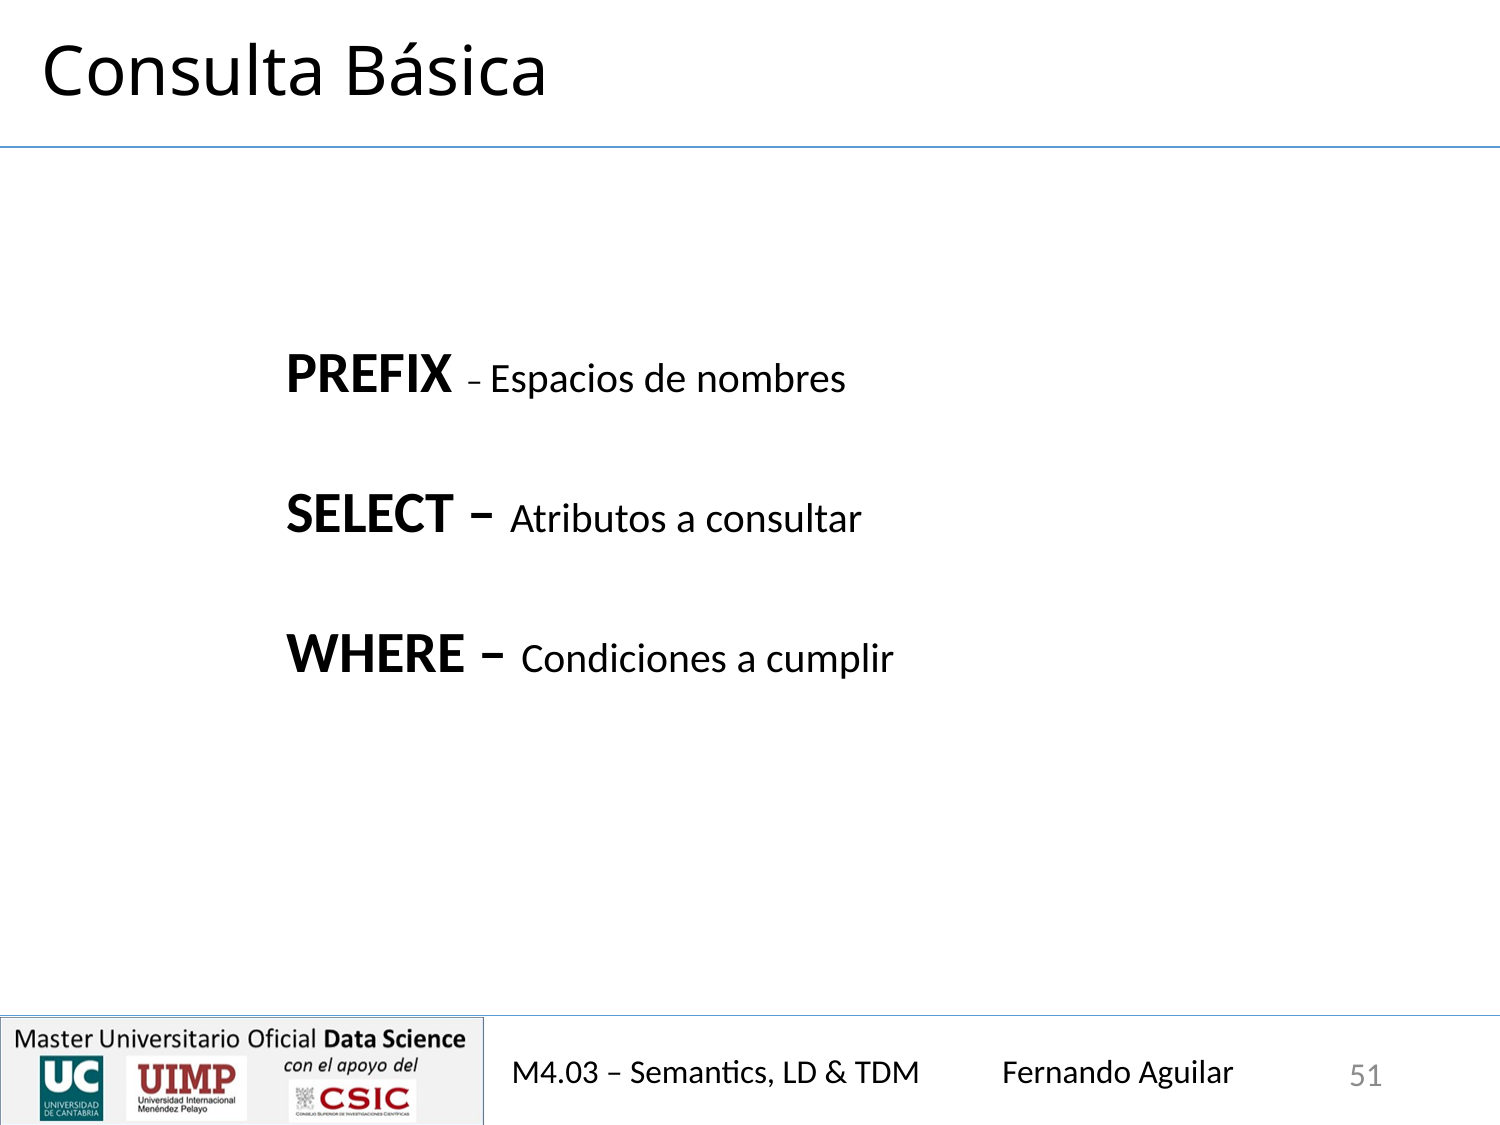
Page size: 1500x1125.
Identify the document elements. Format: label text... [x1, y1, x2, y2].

footer M4.03 – Semantics, LD & TDM Fernando Aguilar [496, 1042, 1257, 1103]
text_box PREFIX – Espacios de nombres SELECT – Atributos a consultar WHERE – Condiciones a cumplir [271, 326, 1121, 737]
picture [0, 1017, 488, 1125]
title Consulta Básica [26, 7, 1398, 140]
slide_number 51 [1305, 1042, 1398, 1103]
